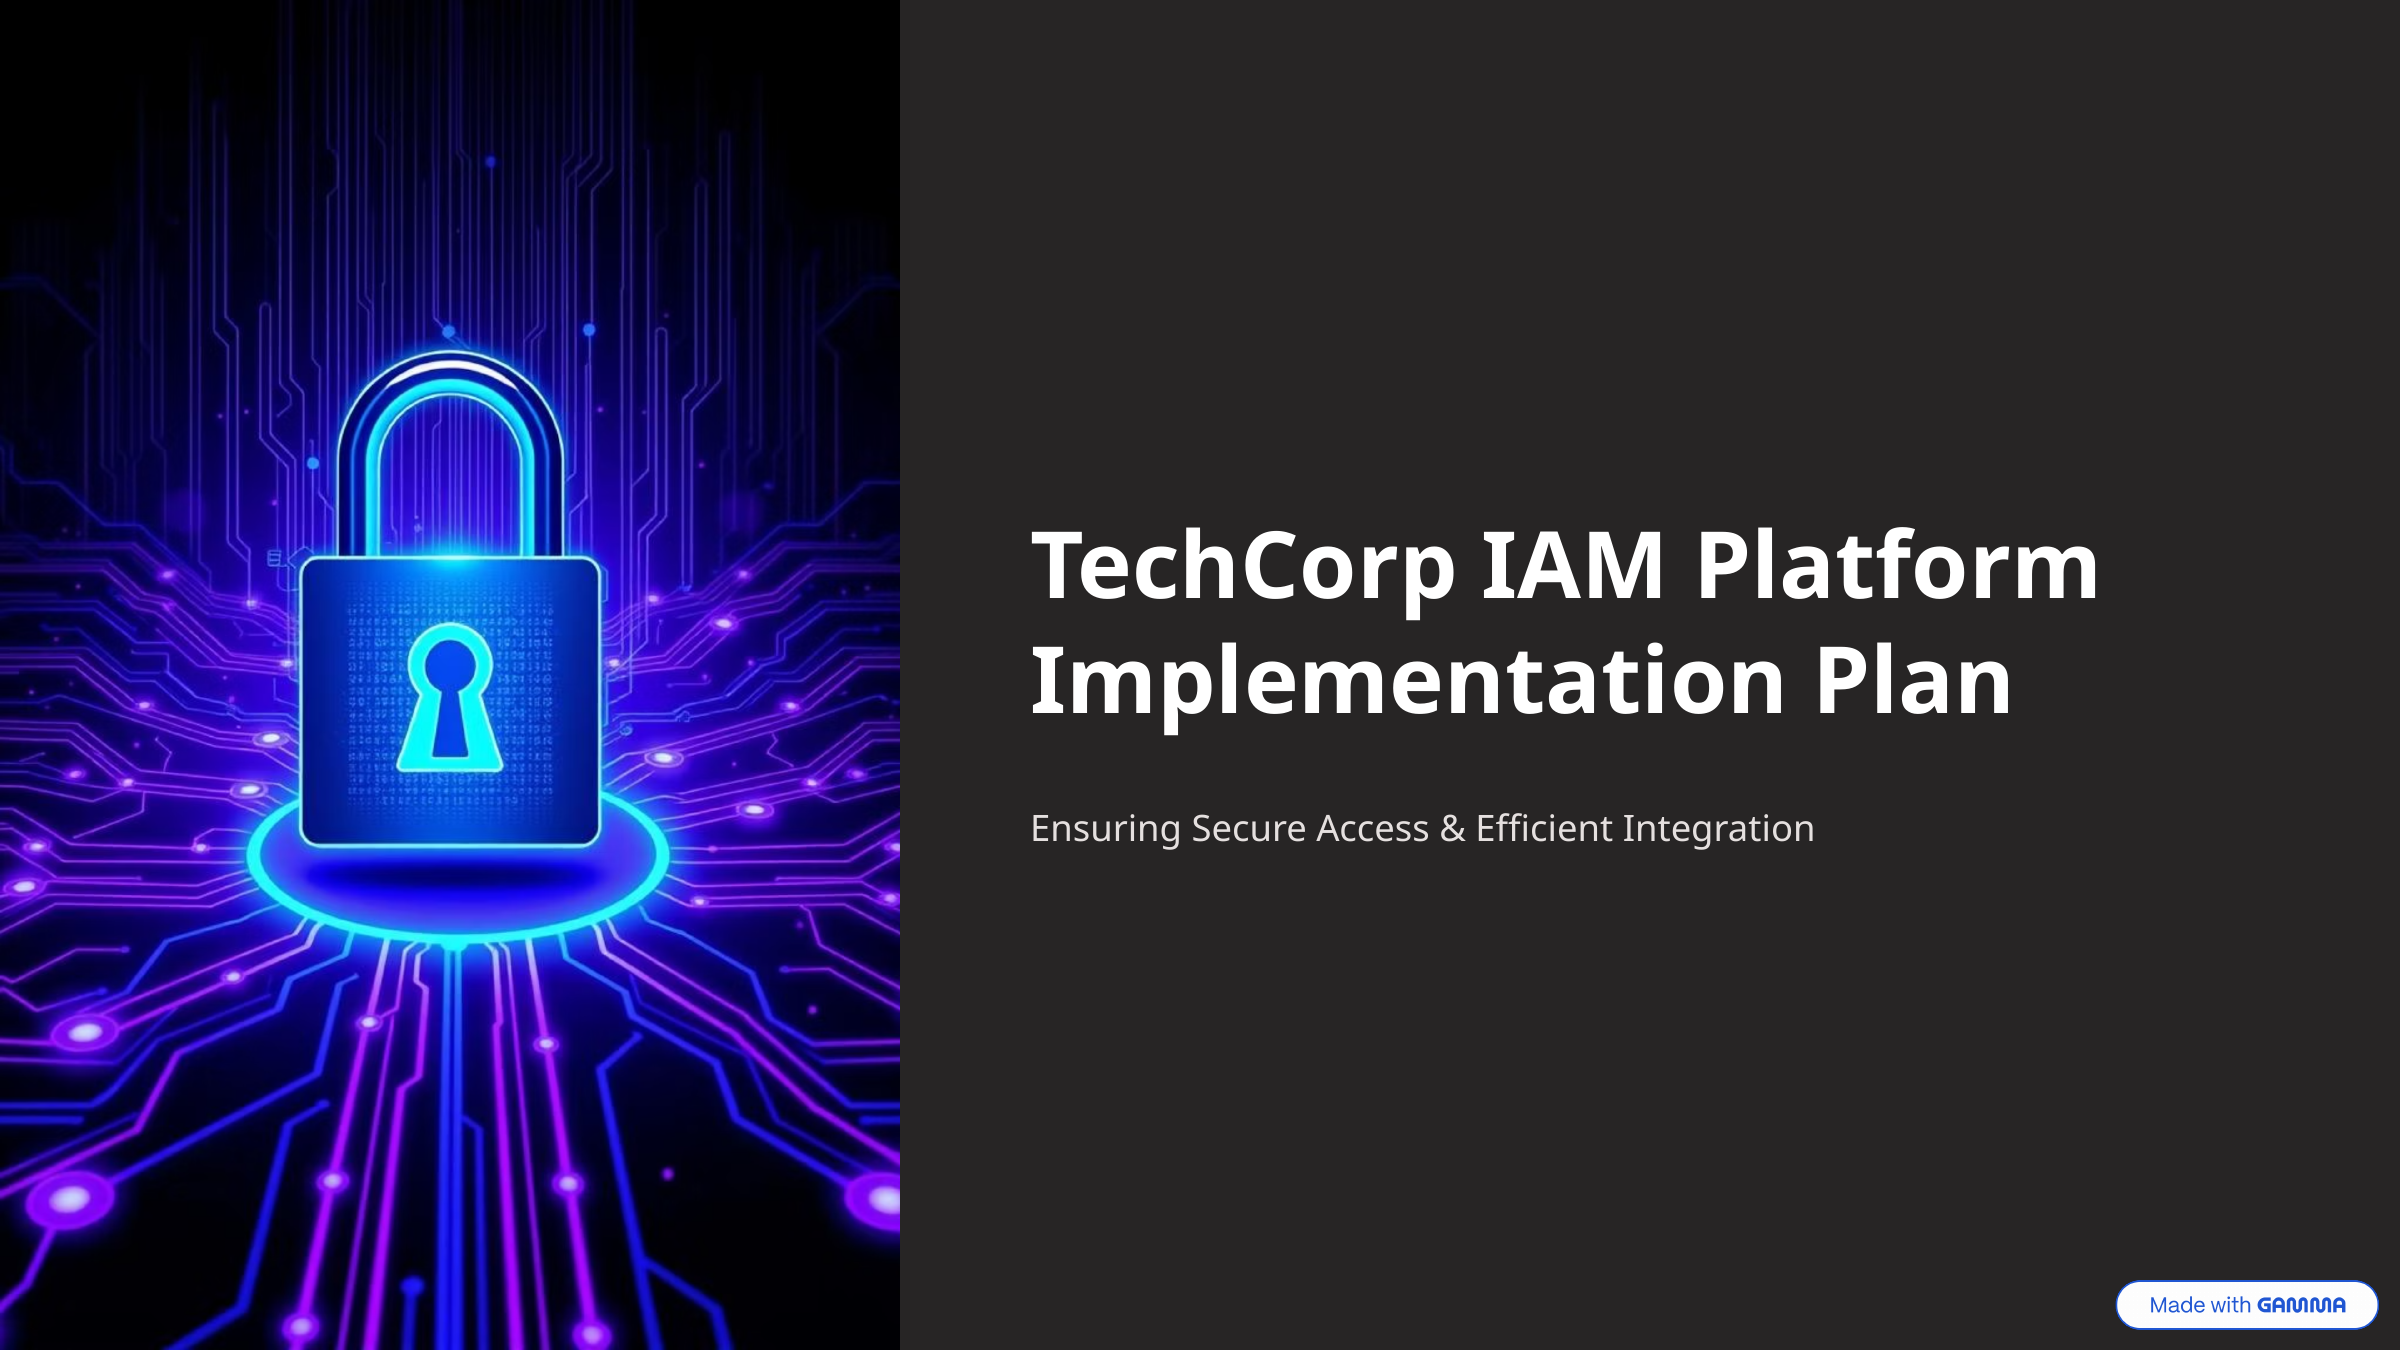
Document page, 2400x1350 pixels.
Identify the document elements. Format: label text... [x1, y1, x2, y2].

picture [0, 0, 900, 1350]
text_box Ensuring Secure Access & Efficient Integration [1030, 789, 2270, 849]
picture [2106, 1271, 2389, 1339]
text_box TechCorp IAM Platform Implementation Plan [1030, 501, 2270, 734]
